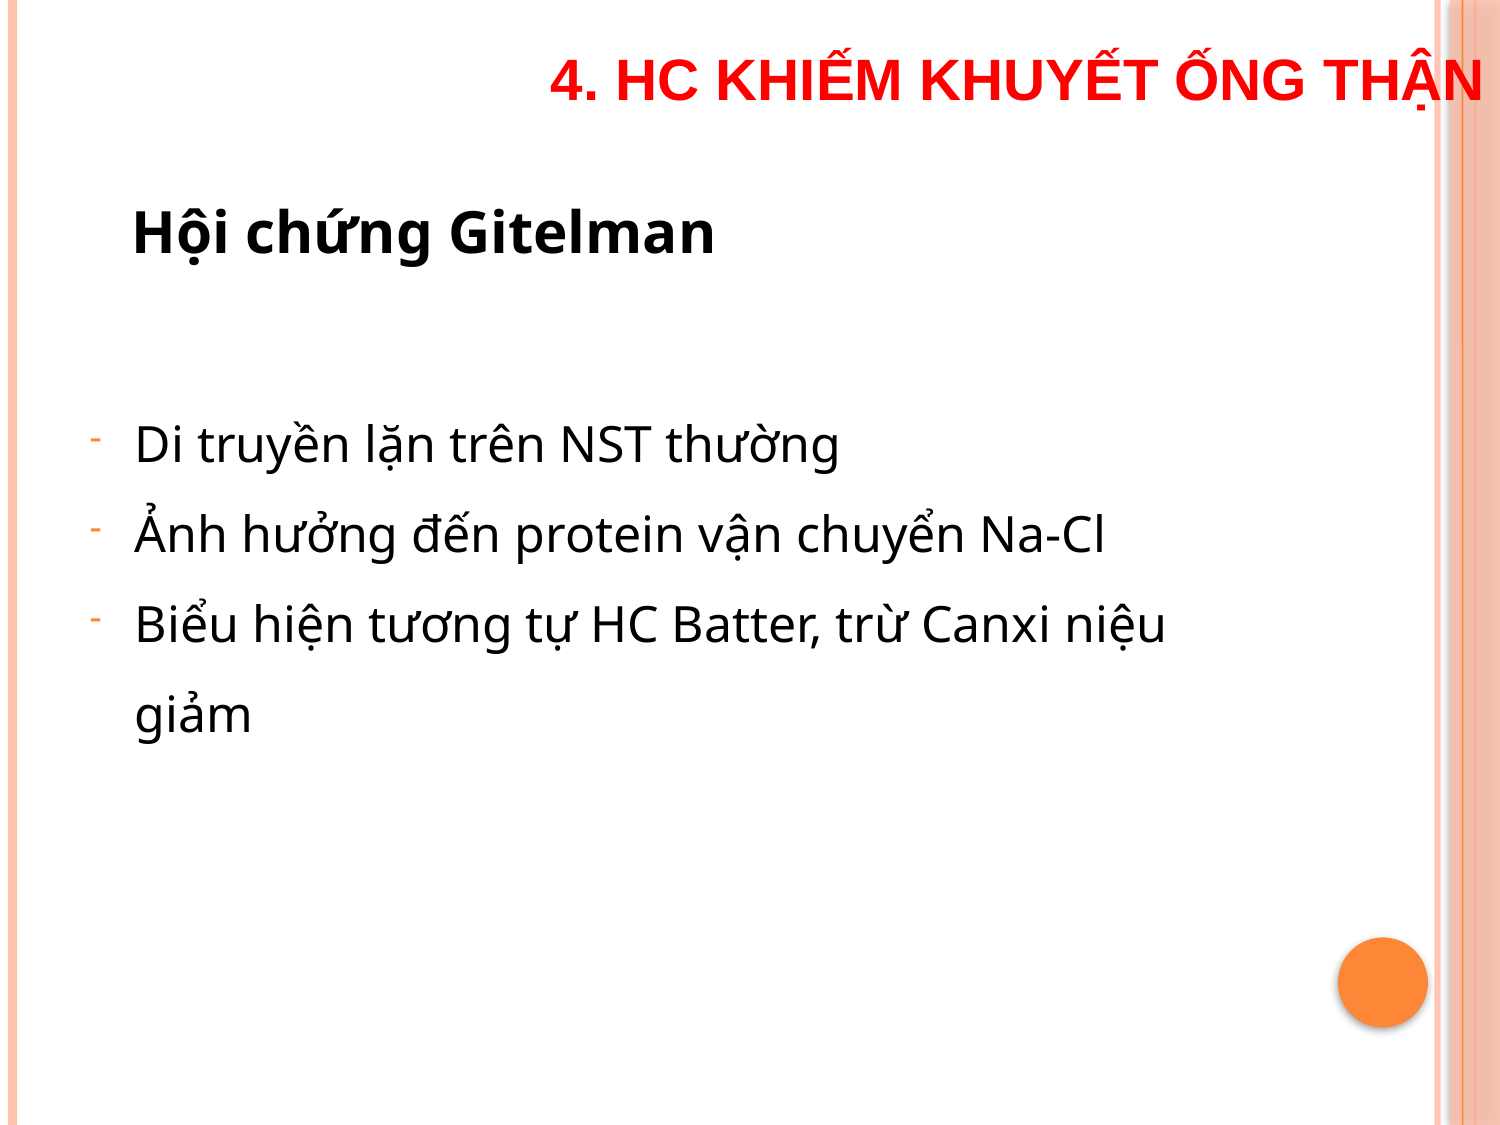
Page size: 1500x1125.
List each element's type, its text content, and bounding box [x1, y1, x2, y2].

list Di truyền lặn trên NST thường Ảnh hưởng đến protein vận chuyển Na-Cl Biểu hiện tương tự HC Batter, trừ Canxi niệu giảm [75, 375, 1300, 1062]
text_box 4. HC KHIẾM KHUYẾT ỐNG THẬN [105, 35, 1500, 120]
text_box Hội chứng Gitelman [117, 187, 914, 273]
